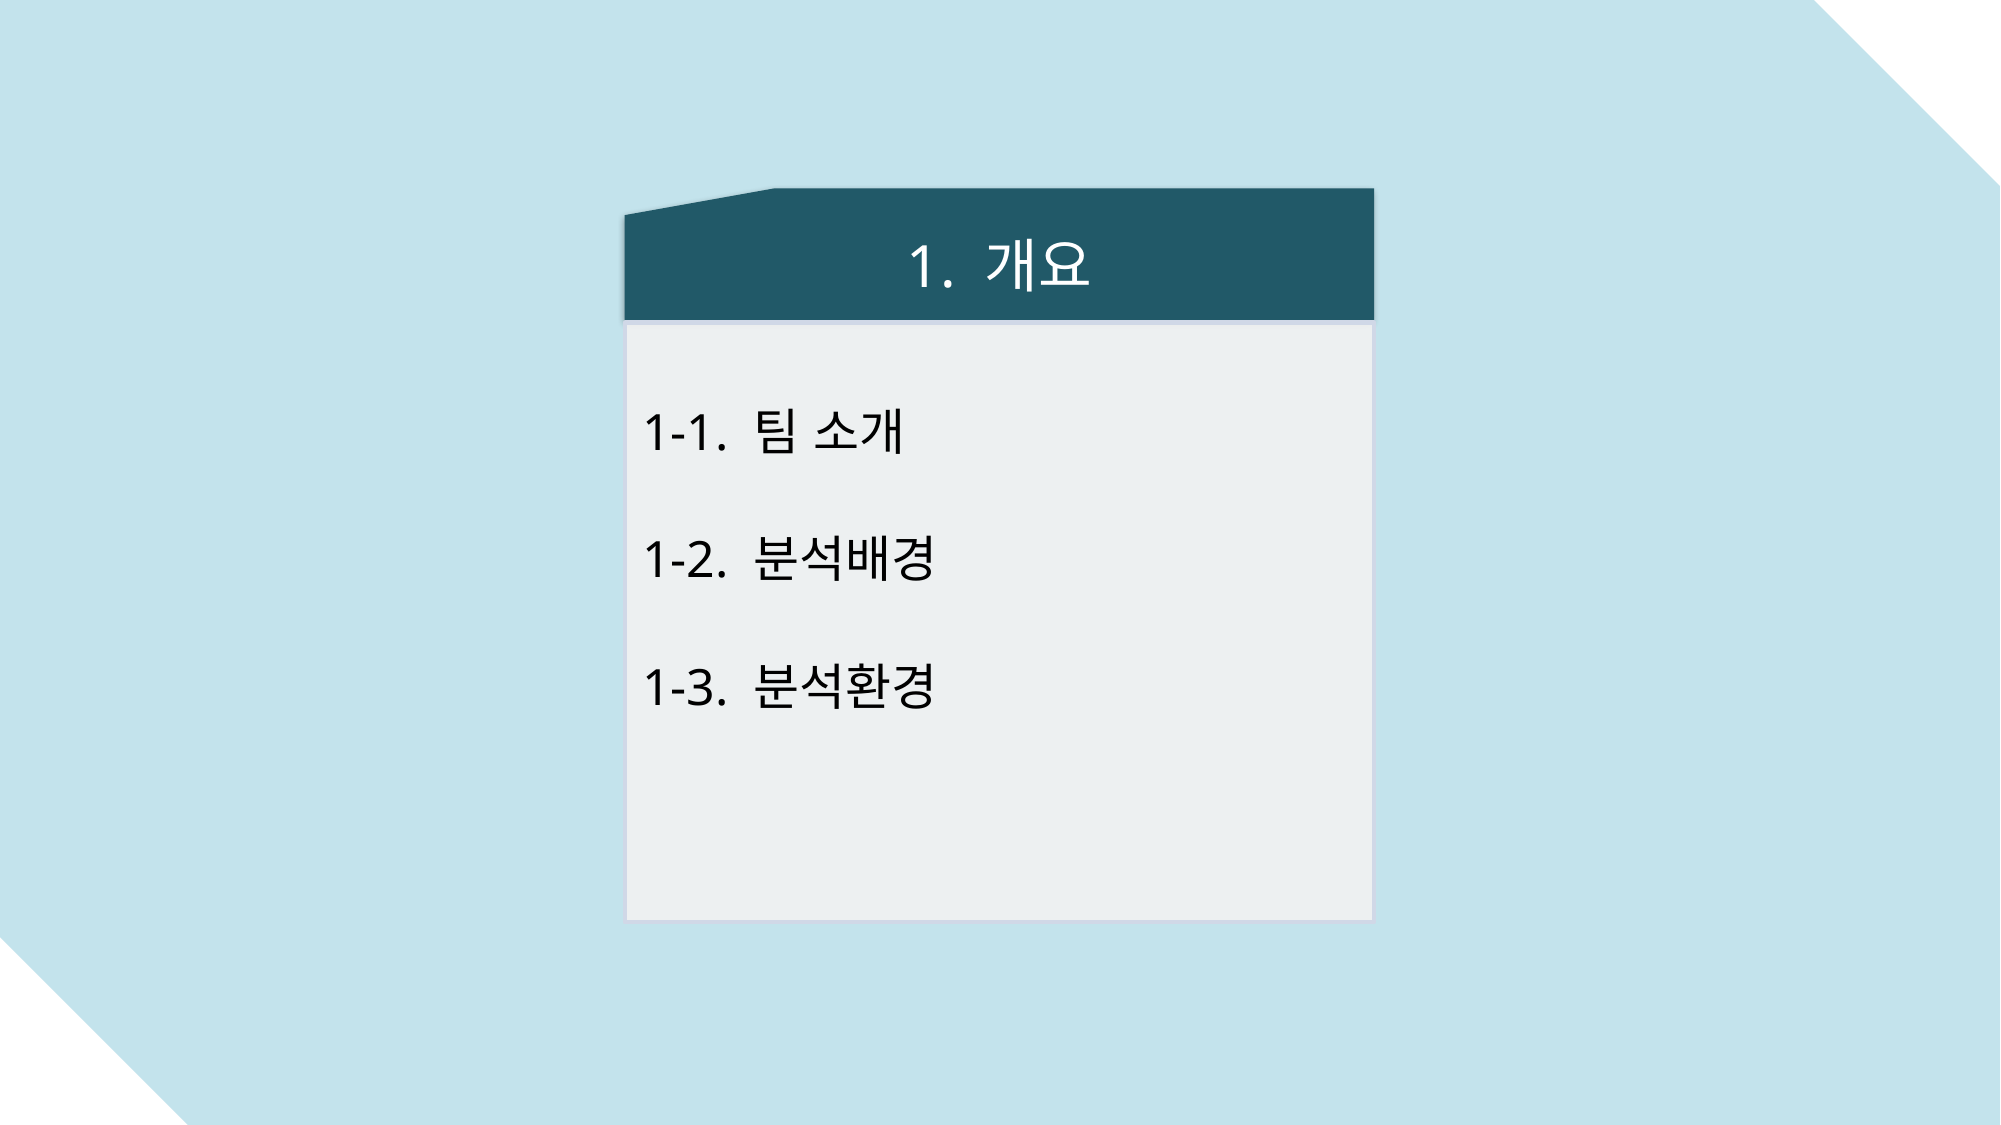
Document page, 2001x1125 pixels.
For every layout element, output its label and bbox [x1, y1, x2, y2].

text_box [624, 322, 1375, 923]
text_box [0, 0, 2000, 1125]
text_box [624, 188, 1375, 321]
